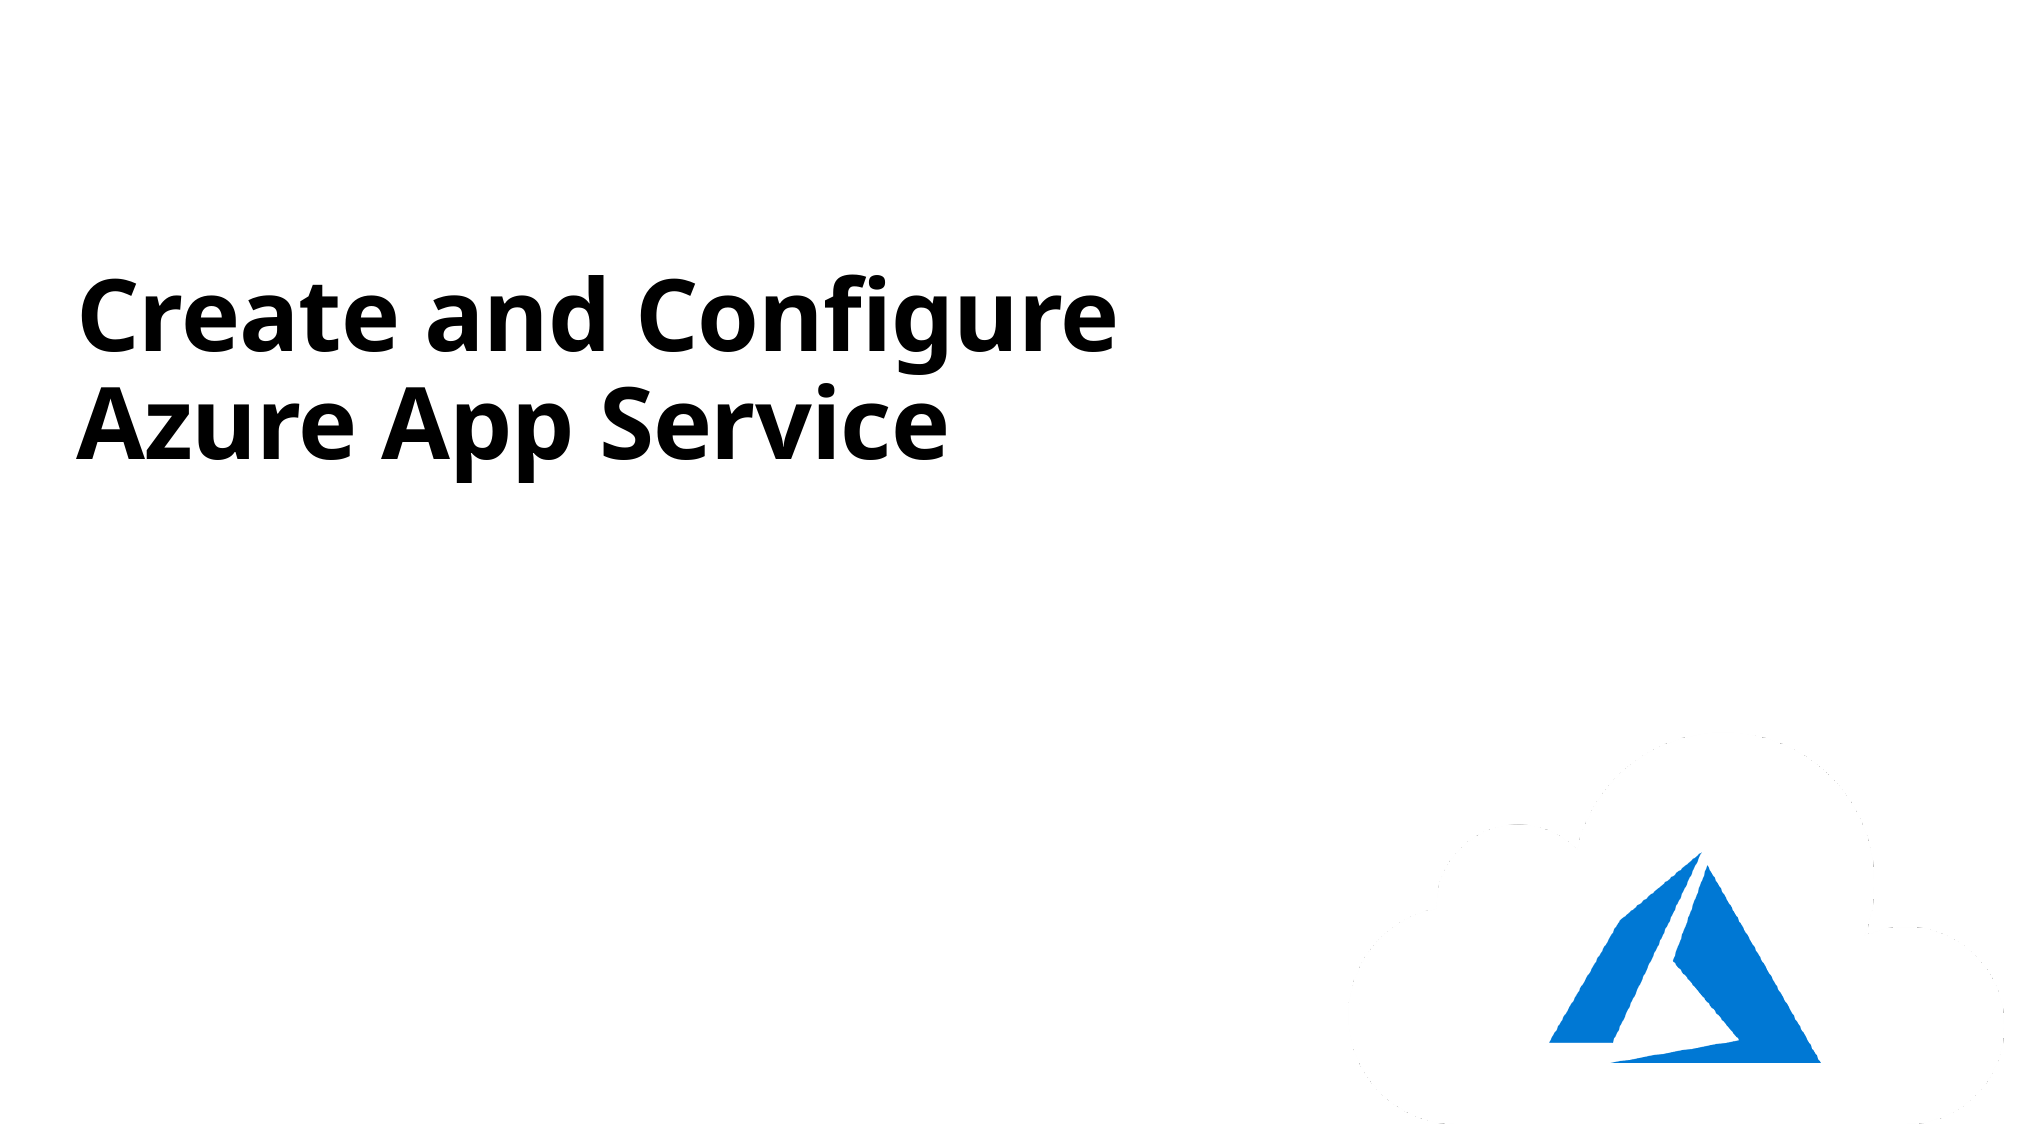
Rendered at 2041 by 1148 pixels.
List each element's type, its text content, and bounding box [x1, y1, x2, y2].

title Create and Configure Azure App Service [76, 157, 1324, 753]
picture [1347, 732, 2004, 1124]
